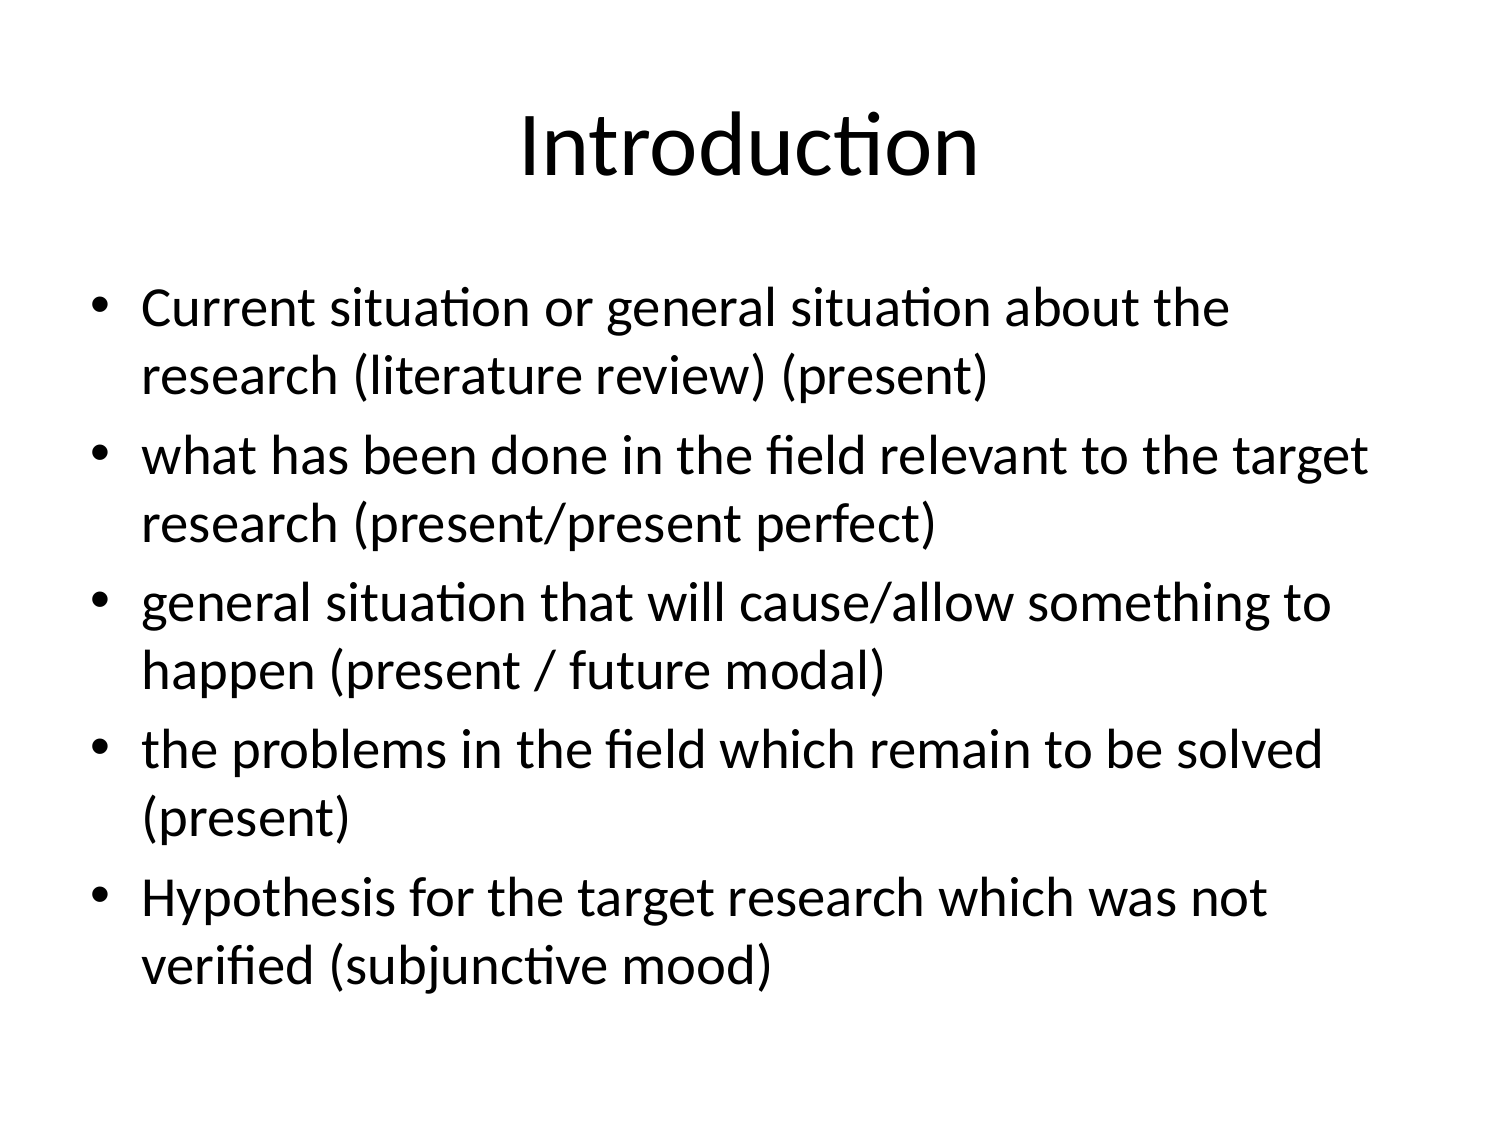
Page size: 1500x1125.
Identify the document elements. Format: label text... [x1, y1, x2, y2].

list Current situation or general situation about the research (literature review) (present) what has been done in the field relevant to the target research (present/present perfect) general situation that will cause/allow something to happen (present / future modal) the problems in the field which remain to be solved (present) Hypothesis for the target research which was not verified (subjunctive mood) [75, 262, 1425, 1005]
title Introduction [75, 45, 1425, 233]
